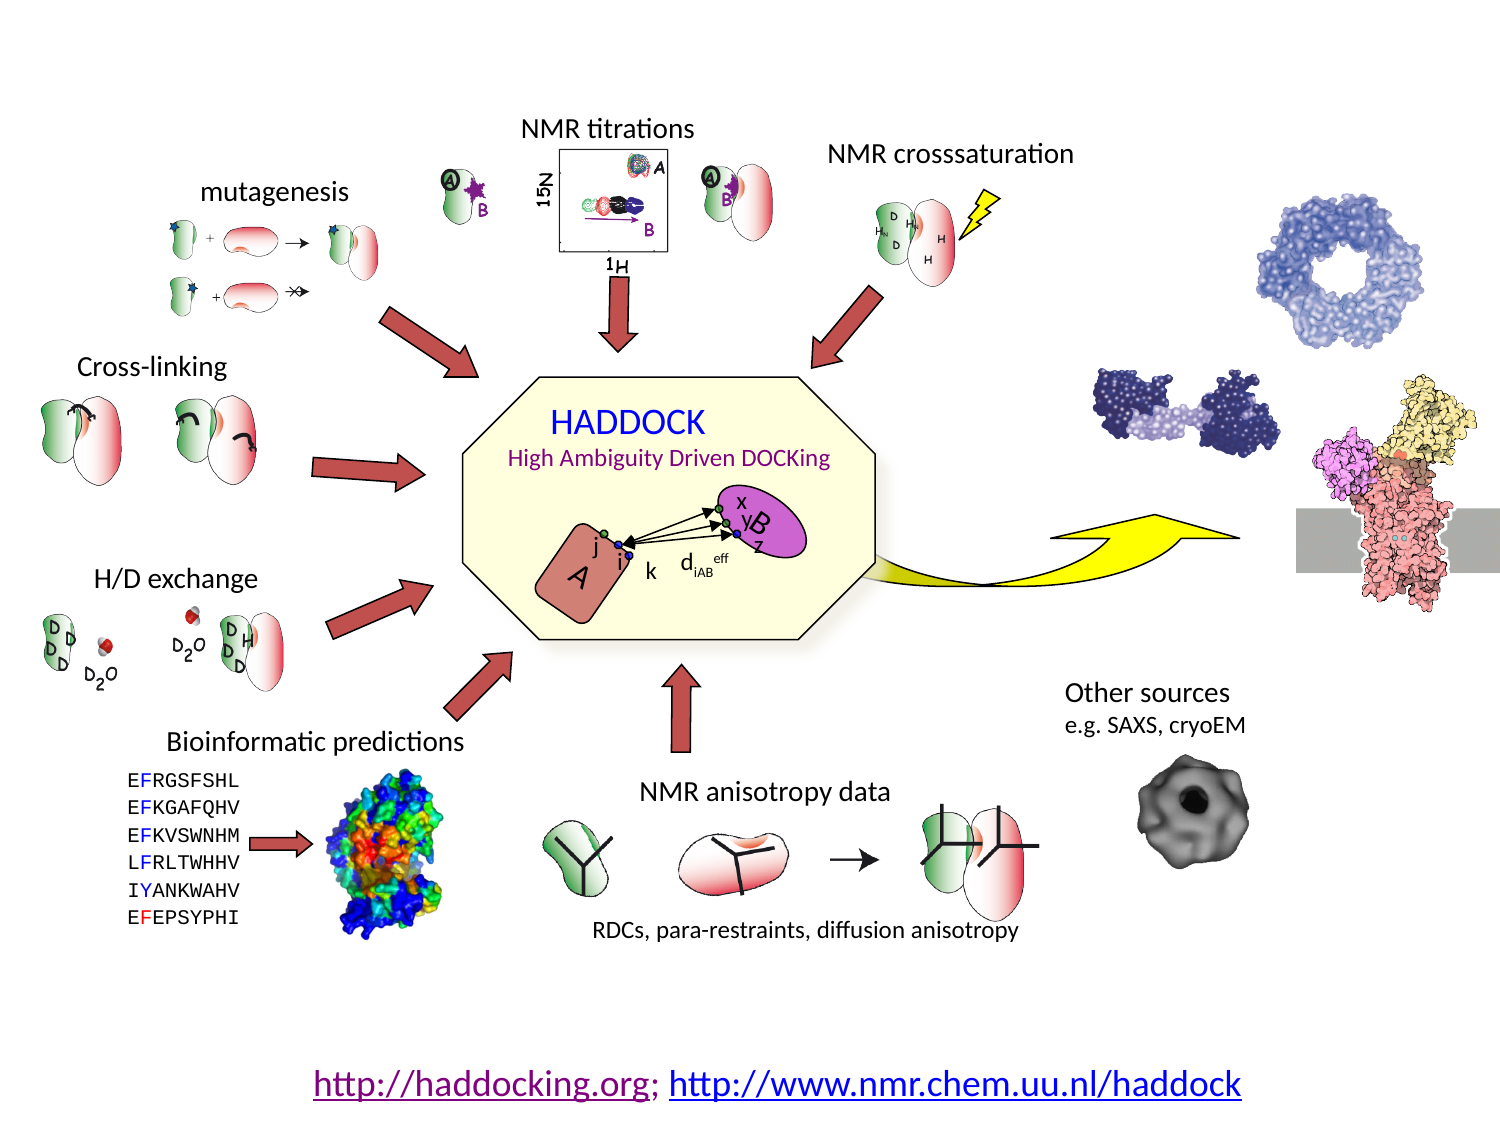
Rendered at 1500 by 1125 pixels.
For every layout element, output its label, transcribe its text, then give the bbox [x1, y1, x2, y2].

text_box [599, 285, 638, 353]
picture [1296, 364, 1500, 623]
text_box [524, 764, 1088, 957]
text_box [37, 551, 292, 695]
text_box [462, 376, 877, 640]
text_box [443, 652, 513, 712]
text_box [37, 339, 263, 490]
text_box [874, 189, 1001, 288]
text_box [437, 101, 775, 277]
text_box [112, 714, 507, 941]
text_box NMR crosssaturation [812, 126, 1150, 177]
text_box [662, 664, 701, 753]
text_box [384, 306, 478, 378]
text_box [325, 579, 433, 640]
text_box http://haddocking.org; http://www.nmr.chem.uu.nl/haddock [298, 1051, 1264, 1112]
picture [1249, 189, 1427, 356]
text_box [162, 164, 384, 320]
text_box [311, 454, 425, 492]
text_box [1049, 666, 1326, 878]
text_box [890, 514, 1241, 587]
picture [1087, 364, 1284, 462]
text_box [811, 285, 884, 369]
